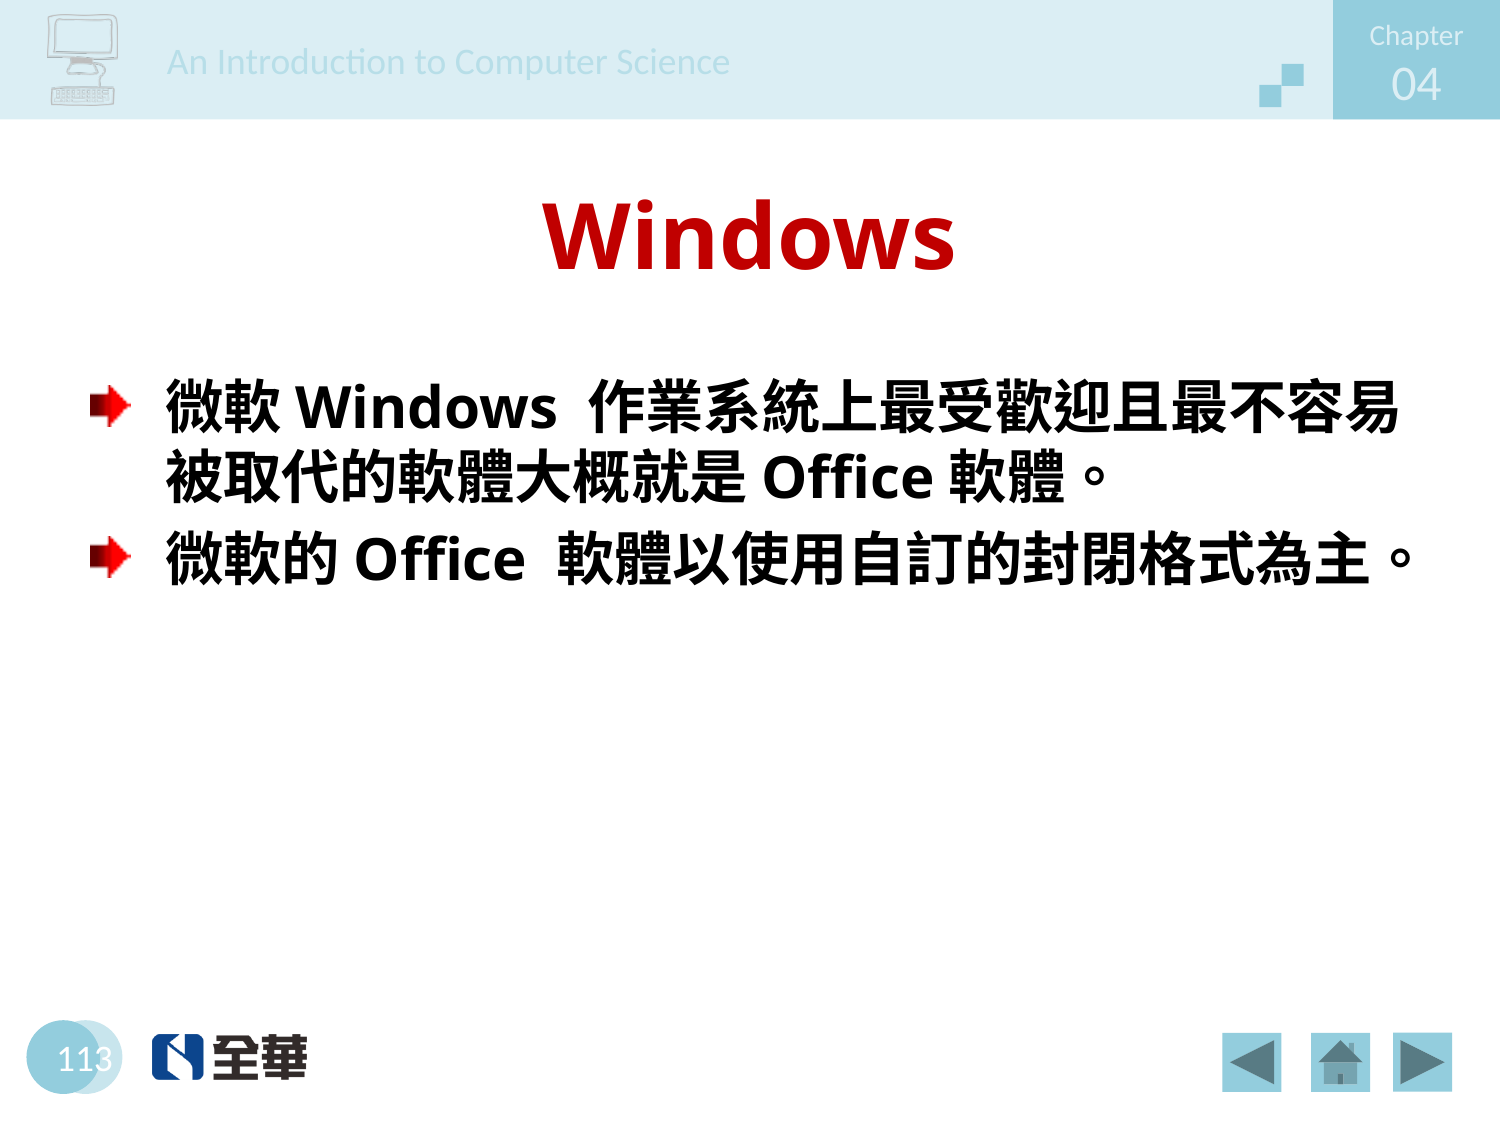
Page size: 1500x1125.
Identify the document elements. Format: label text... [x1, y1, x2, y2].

picture [47, 14, 118, 106]
picture [90, 536, 131, 578]
picture [90, 385, 131, 427]
title Windows [75, 138, 1425, 327]
list 微軟Windows 作業系統上最受歡迎且最不容易被取代的軟體大概就是Office軟體。 微軟的Office 軟體以使用自訂的封閉格式為主。 [75, 363, 1425, 1005]
picture [152, 1034, 307, 1080]
